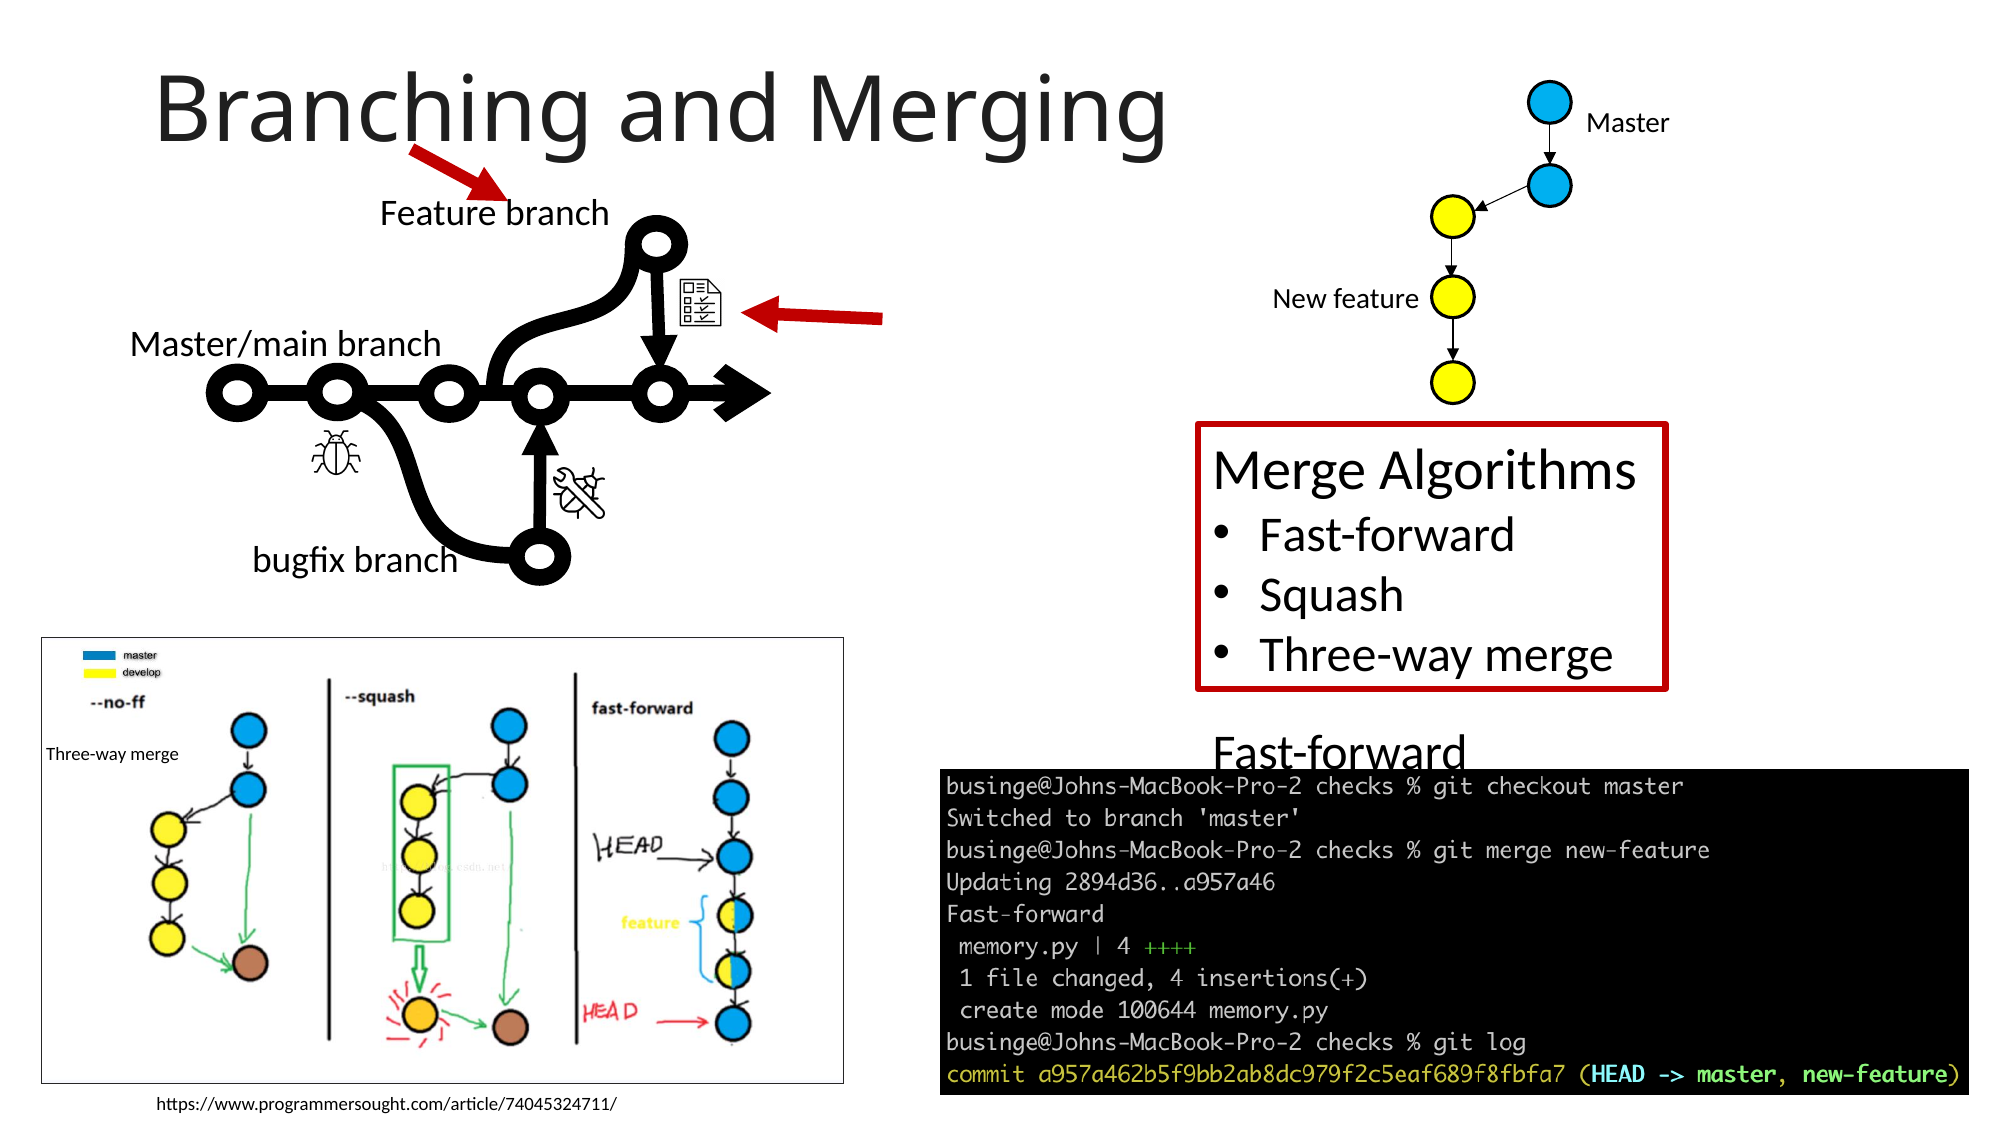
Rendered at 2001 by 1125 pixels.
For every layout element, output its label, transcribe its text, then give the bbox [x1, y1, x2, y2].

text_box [519, 415, 605, 534]
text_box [740, 312, 883, 319]
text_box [365, 180, 680, 415]
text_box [237, 414, 563, 588]
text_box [114, 311, 365, 414]
title Branching and Merging [137, 53, 1863, 170]
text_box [680, 265, 725, 415]
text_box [31, 637, 844, 1084]
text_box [1528, 81, 1690, 207]
text_box Merge Algorithms Fast-forward Squash Three-way merge [1197, 424, 1666, 689]
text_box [940, 711, 1969, 1095]
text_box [1257, 185, 1528, 404]
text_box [411, 148, 509, 202]
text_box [725, 311, 772, 414]
text_box https://www.programmersought.com/article/74045324711/ [141, 1084, 769, 1122]
